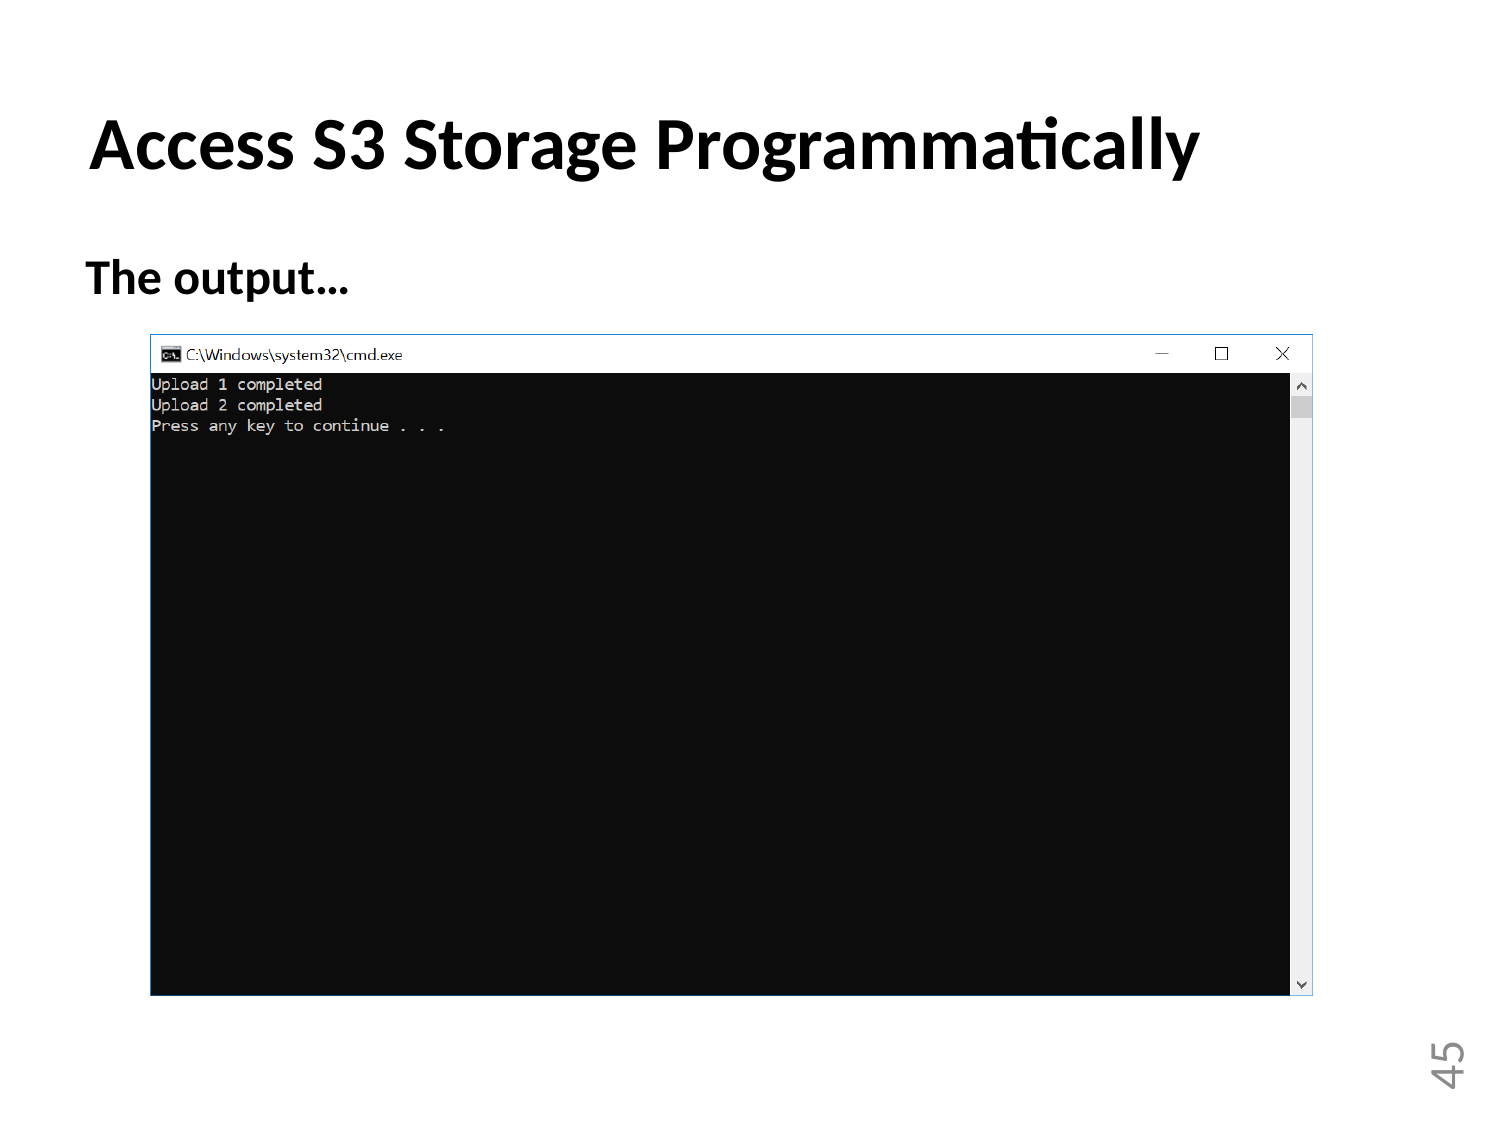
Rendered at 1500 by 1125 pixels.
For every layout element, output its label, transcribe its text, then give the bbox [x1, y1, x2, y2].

text_box The output… [70, 237, 1434, 313]
picture [149, 334, 1313, 996]
text_box Access S3 Storage Programmatically [74, 87, 1438, 193]
slide_number 45 [1412, 1025, 1475, 1125]
